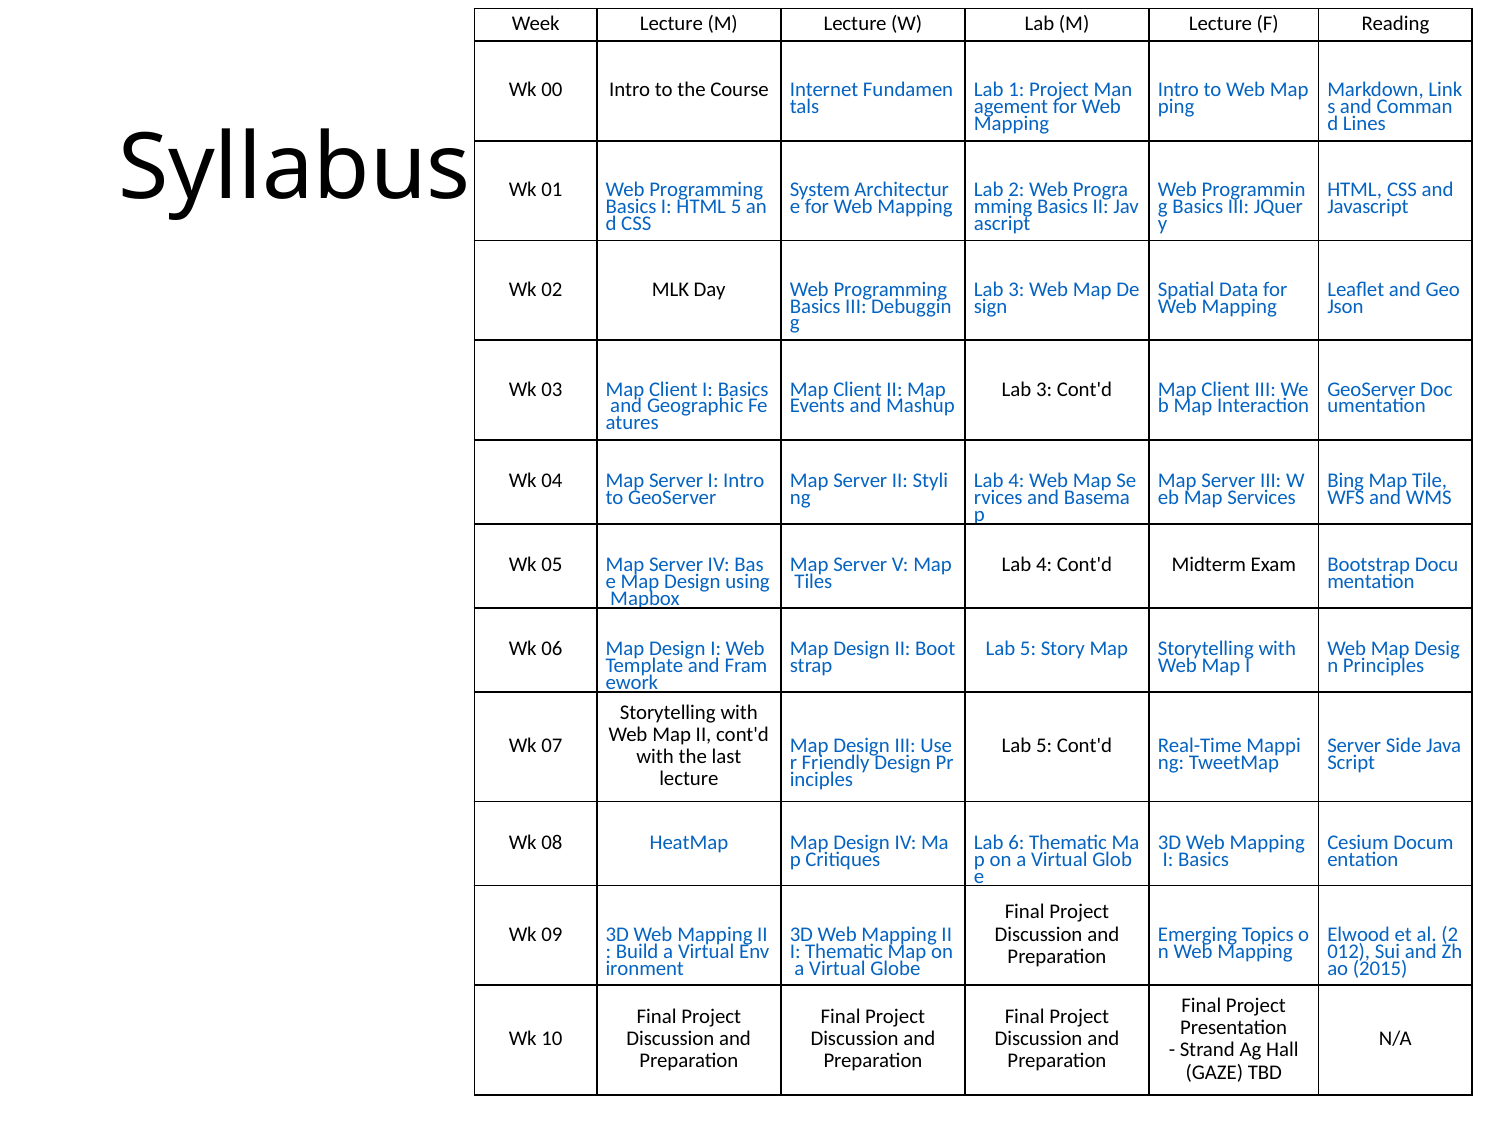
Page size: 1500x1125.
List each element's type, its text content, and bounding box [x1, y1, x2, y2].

table_cell Midterm Exam [1150, 525, 1318, 607]
table_header Week [475, 9, 596, 40]
table_cell 3D Web Mapping III: Thematic Map on a Virtual Globe [782, 886, 964, 984]
table_cell Internet Fundamentals [782, 42, 964, 140]
table_cell Bootstrap Documentation [1319, 525, 1471, 607]
table_header Reading [1319, 9, 1471, 40]
table_cell Map Server III: Web Map Services [1150, 441, 1318, 523]
table_header Lecture (W) [782, 9, 964, 40]
table_header Lecture (M) [598, 9, 780, 40]
table_cell Wk 08 [475, 802, 596, 885]
title Syllabus [103, 59, 474, 278]
table_cell Wk 02 [475, 241, 596, 339]
table_cell Intro to the Course [598, 42, 780, 140]
table_cell Map Design III: User Friendly Design Principles [782, 693, 964, 801]
table_cell Storytelling with Web Map II, cont'd with the last lecture [598, 693, 780, 801]
table_cell Web Programming Basics III: JQuery [1150, 142, 1318, 240]
table_cell Real-Time Mapping: TweetMap [1150, 693, 1318, 801]
table_cell Final Project Discussion and Preparation [966, 986, 1148, 1094]
table_cell 3D Web Mapping II: Build a Virtual Environment [598, 886, 780, 984]
table_cell HTML, CSS and Javascript [1319, 142, 1471, 240]
table_cell Lab 3: Web Map Design [966, 241, 1148, 339]
table_cell Web Programming Basics III: Debugging [782, 241, 964, 339]
table_cell Map Server V: Map Tiles [782, 525, 964, 607]
table_cell Storytelling with Web Map I [1150, 609, 1318, 691]
table_cell Map Client I: Basics and Geographic Features [598, 341, 780, 439]
table_cell GeoServer Documentation [1319, 341, 1471, 439]
table_cell Map Server I: Intro to GeoServer [598, 441, 780, 523]
table_cell Intro to Web Mapping [1150, 42, 1318, 140]
table_header Lecture (F) [1150, 9, 1318, 40]
table_cell Lab 4: Cont'd [966, 525, 1148, 607]
table_cell Wk 00 [475, 42, 596, 140]
table_cell Web Map Design Principles [1319, 609, 1471, 691]
table_cell Lab 1: Project Management for Web Mapping [966, 42, 1148, 140]
table_cell Web Programming Basics I: HTML 5 and CSS [598, 142, 780, 240]
table_cell Map Client III: Web Map Interaction [1150, 341, 1318, 439]
table_cell Cesium Documentation [1319, 802, 1471, 885]
table_cell Map Client II: Map Events and Mashup [782, 341, 964, 439]
table_cell Lab 5: Story Map [966, 609, 1148, 691]
table_cell Map Server IV: Base Map Design using Mapbox [598, 525, 780, 607]
table_cell Emerging Topics on Web Mapping [1150, 886, 1318, 984]
table_cell Final Project Presentation - Strand Ag Hall (GAZE) TBD [1150, 986, 1318, 1094]
table_cell Spatial Data for Web Mapping [1150, 241, 1318, 339]
table_cell Final Project Discussion and Preparation [966, 886, 1148, 984]
table_cell Map Design I: Web Template and Framework [598, 609, 780, 691]
table_cell Bing Map Tile, WFS and WMS [1319, 441, 1471, 523]
table_header Lab (M) [966, 9, 1148, 40]
table_cell Server Side JavaScript [1319, 693, 1471, 801]
table_cell System Architecture for Web Mapping [782, 142, 964, 240]
table_cell Leaflet and GeoJson [1319, 241, 1471, 339]
table_cell 3D Web Mapping I: Basics [1150, 802, 1318, 885]
table_cell N/A [1319, 986, 1471, 1094]
table_cell Wk 09 [475, 886, 596, 984]
table_cell Lab 2: Web Programming Basics II: Javascript [966, 142, 1148, 240]
table_cell Lab 6: Thematic Map on a Virtual Globe [966, 802, 1148, 885]
table_cell Lab 5: Cont'd [966, 693, 1148, 801]
table_cell Markdown, Links and Command Lines [1319, 42, 1471, 140]
table_cell Map Design IV: Map Critiques [782, 802, 964, 885]
table_cell Final Project Discussion and Preparation [598, 986, 780, 1094]
table_cell Lab 3: Cont'd [966, 341, 1148, 439]
table_cell Wk 10 [475, 986, 596, 1094]
table_cell Final Project Discussion and Preparation [782, 986, 964, 1094]
table_cell Map Server II: Styling [782, 441, 964, 523]
table_cell Wk 06 [475, 609, 596, 691]
table_cell HeatMap [598, 802, 780, 885]
table_cell Wk 05 [475, 525, 596, 607]
table_cell Wk 04 [475, 441, 596, 523]
table_cell Wk 07 [475, 693, 596, 801]
table_cell Wk 01 [475, 142, 596, 240]
table_cell Elwood et al. (2012), Sui and Zhao (2015) [1319, 886, 1471, 984]
table_cell Wk 03 [475, 341, 596, 439]
table_cell Lab 4: Web Map Services and Basemap [966, 441, 1148, 523]
table_cell Map Design II: Bootstrap [782, 609, 964, 691]
table_cell MLK Day [598, 241, 780, 339]
